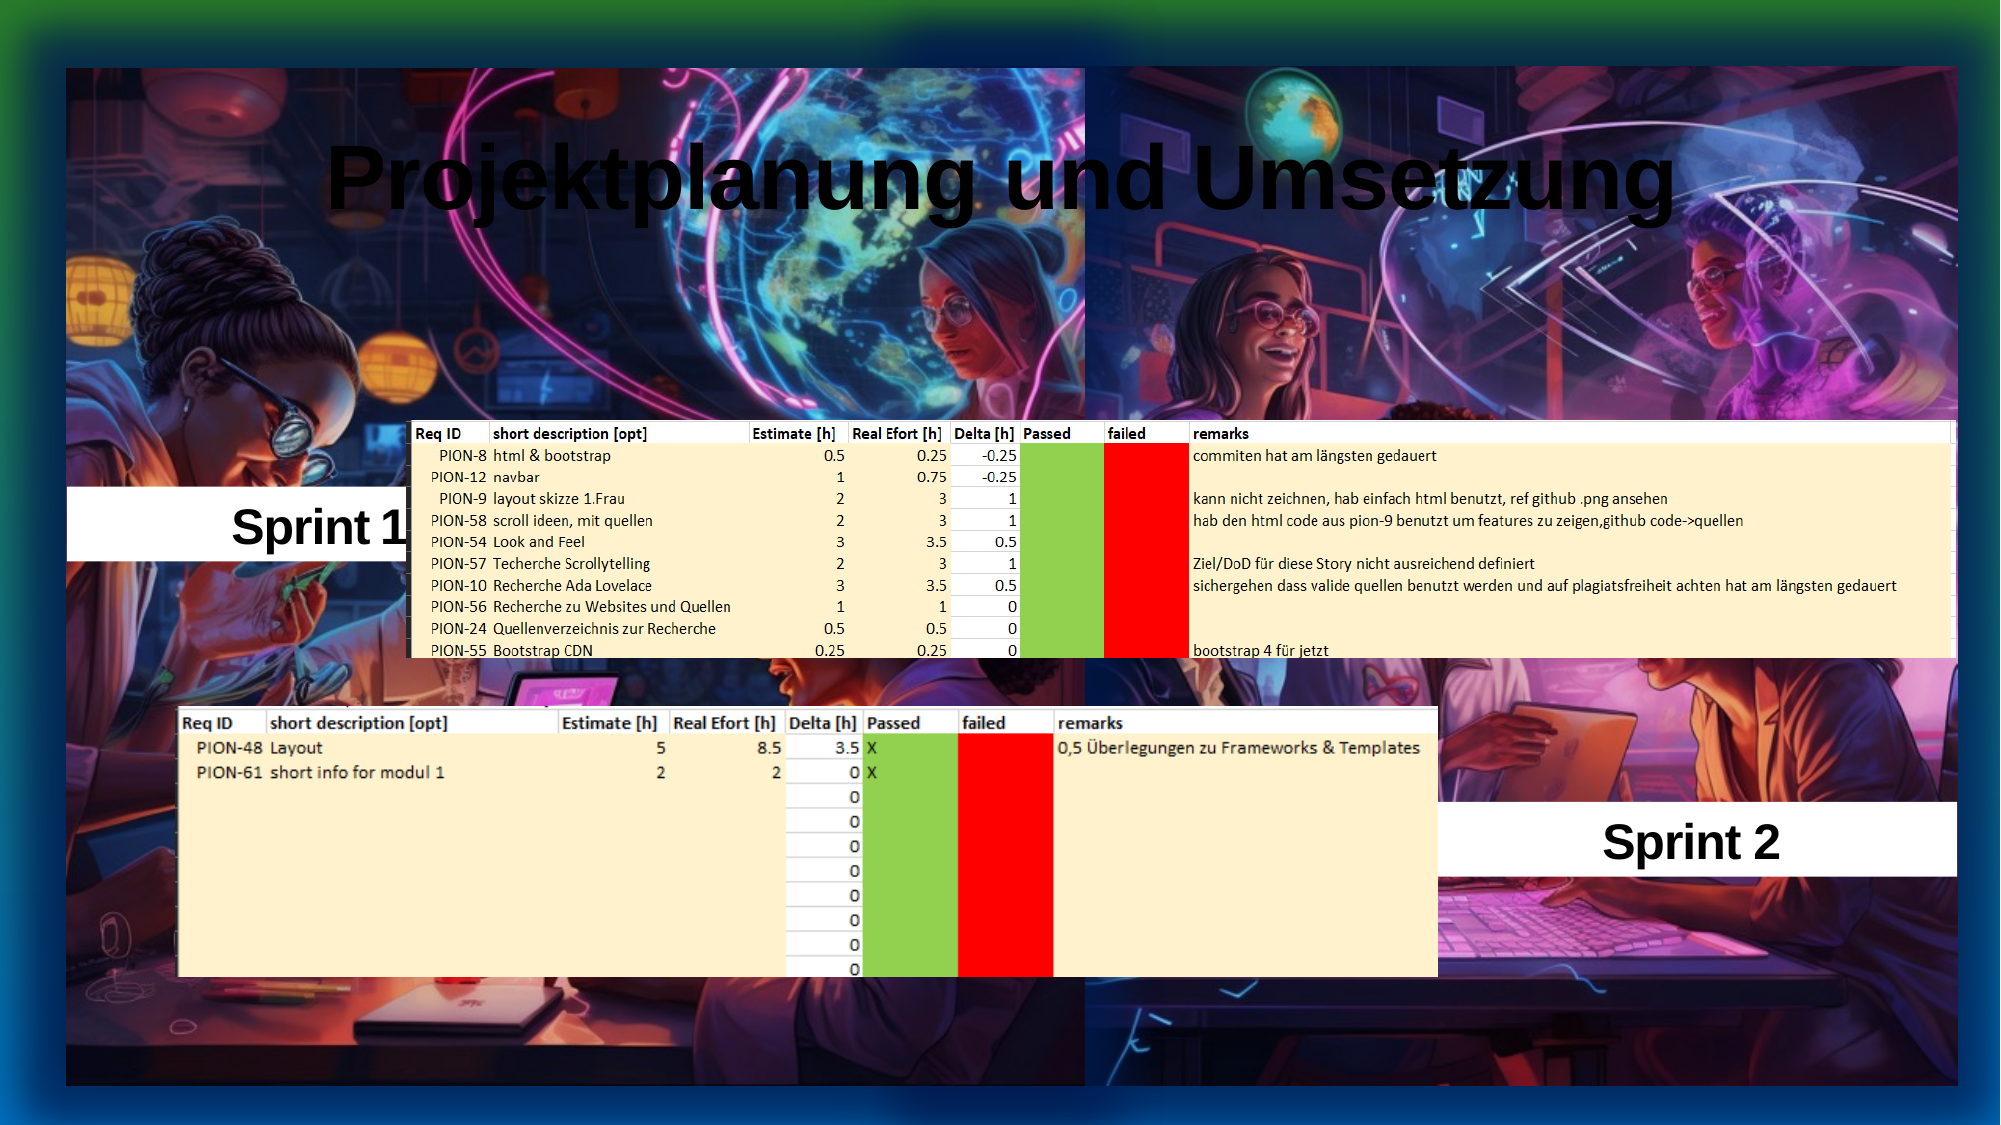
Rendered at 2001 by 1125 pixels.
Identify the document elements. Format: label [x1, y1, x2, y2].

picture [66, 66, 1958, 1086]
